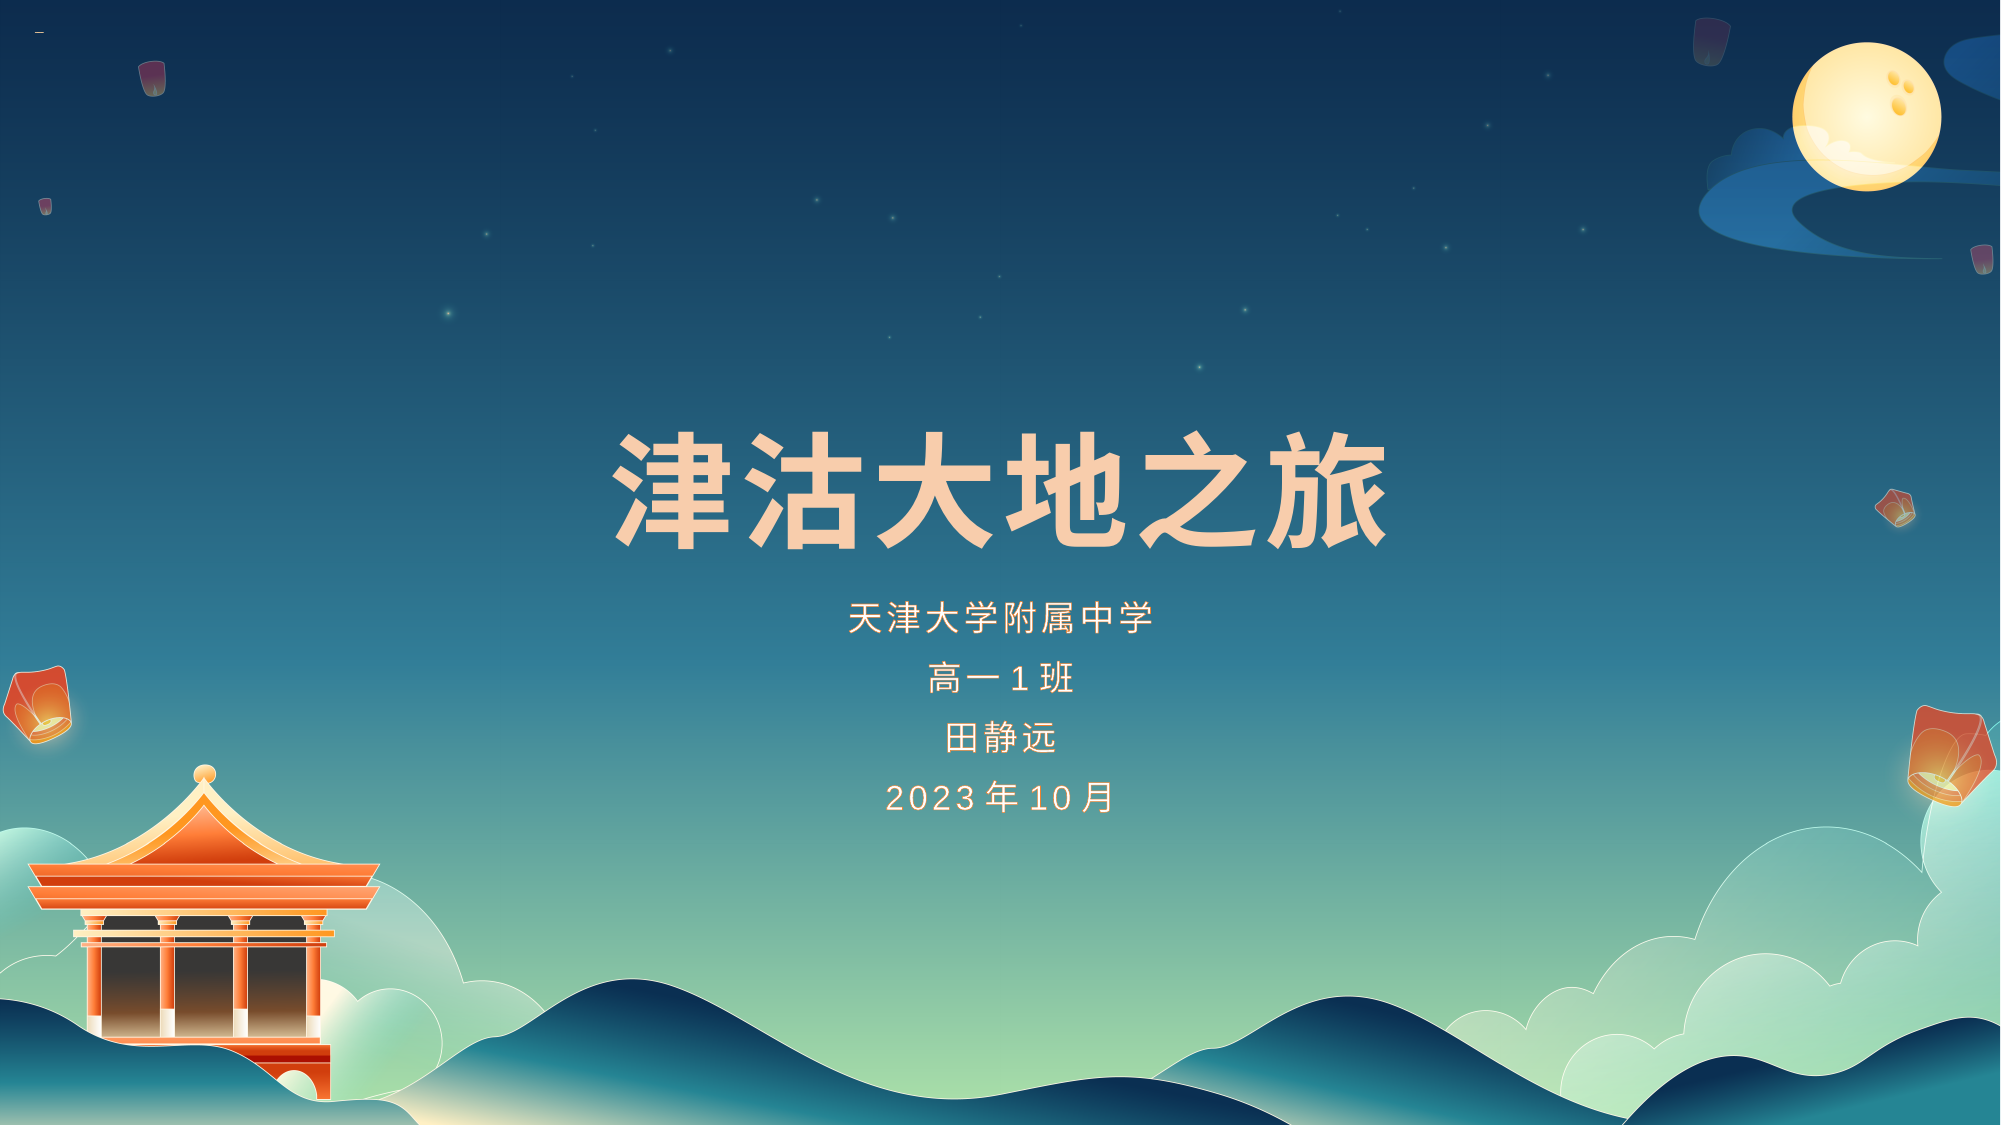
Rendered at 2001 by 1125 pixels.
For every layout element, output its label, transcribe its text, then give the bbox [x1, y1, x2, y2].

picture [0, 0, 2001, 1125]
title 津沽大地之旅 [196, 149, 1805, 572]
subtitle 天津大学附属中学 高一1班 田静远 2023年10月 [196, 584, 1805, 826]
